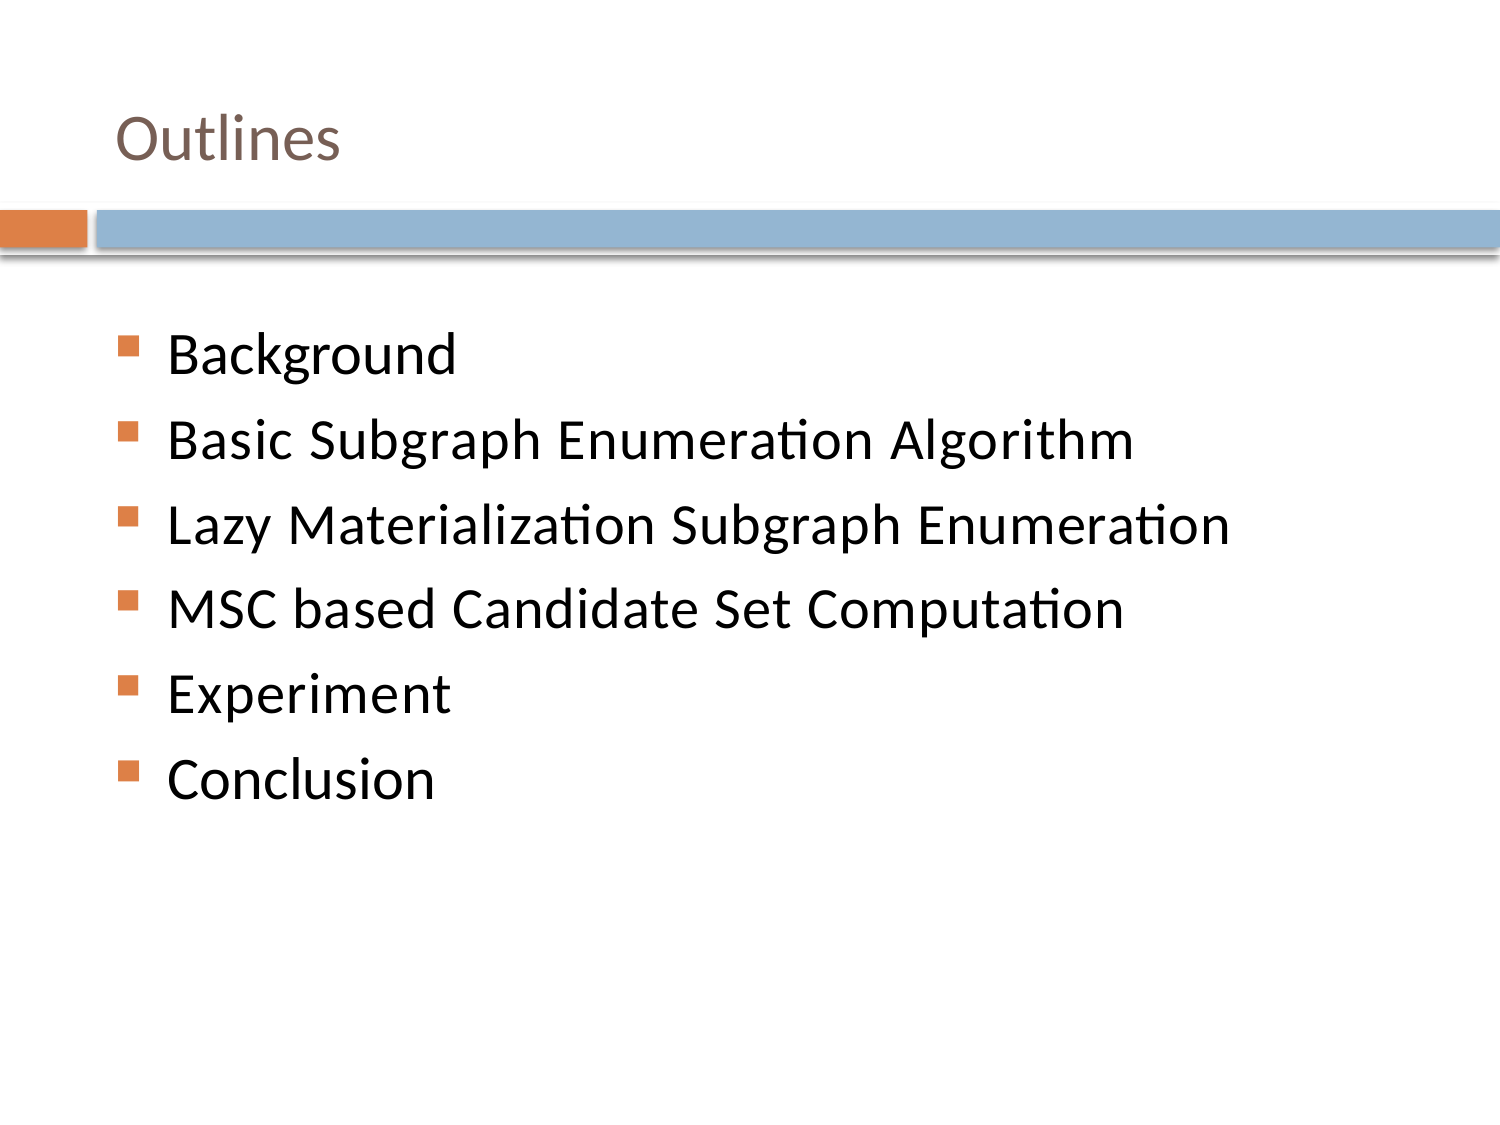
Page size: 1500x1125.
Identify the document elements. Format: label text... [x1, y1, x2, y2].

title Outlines [100, 19, 1438, 182]
list Background Basic Subgraph Enumeration Algorithm Lazy Materialization Subgraph Enumeration MSC based Candidate Set Computation Experiment Conclusion [100, 219, 1438, 979]
